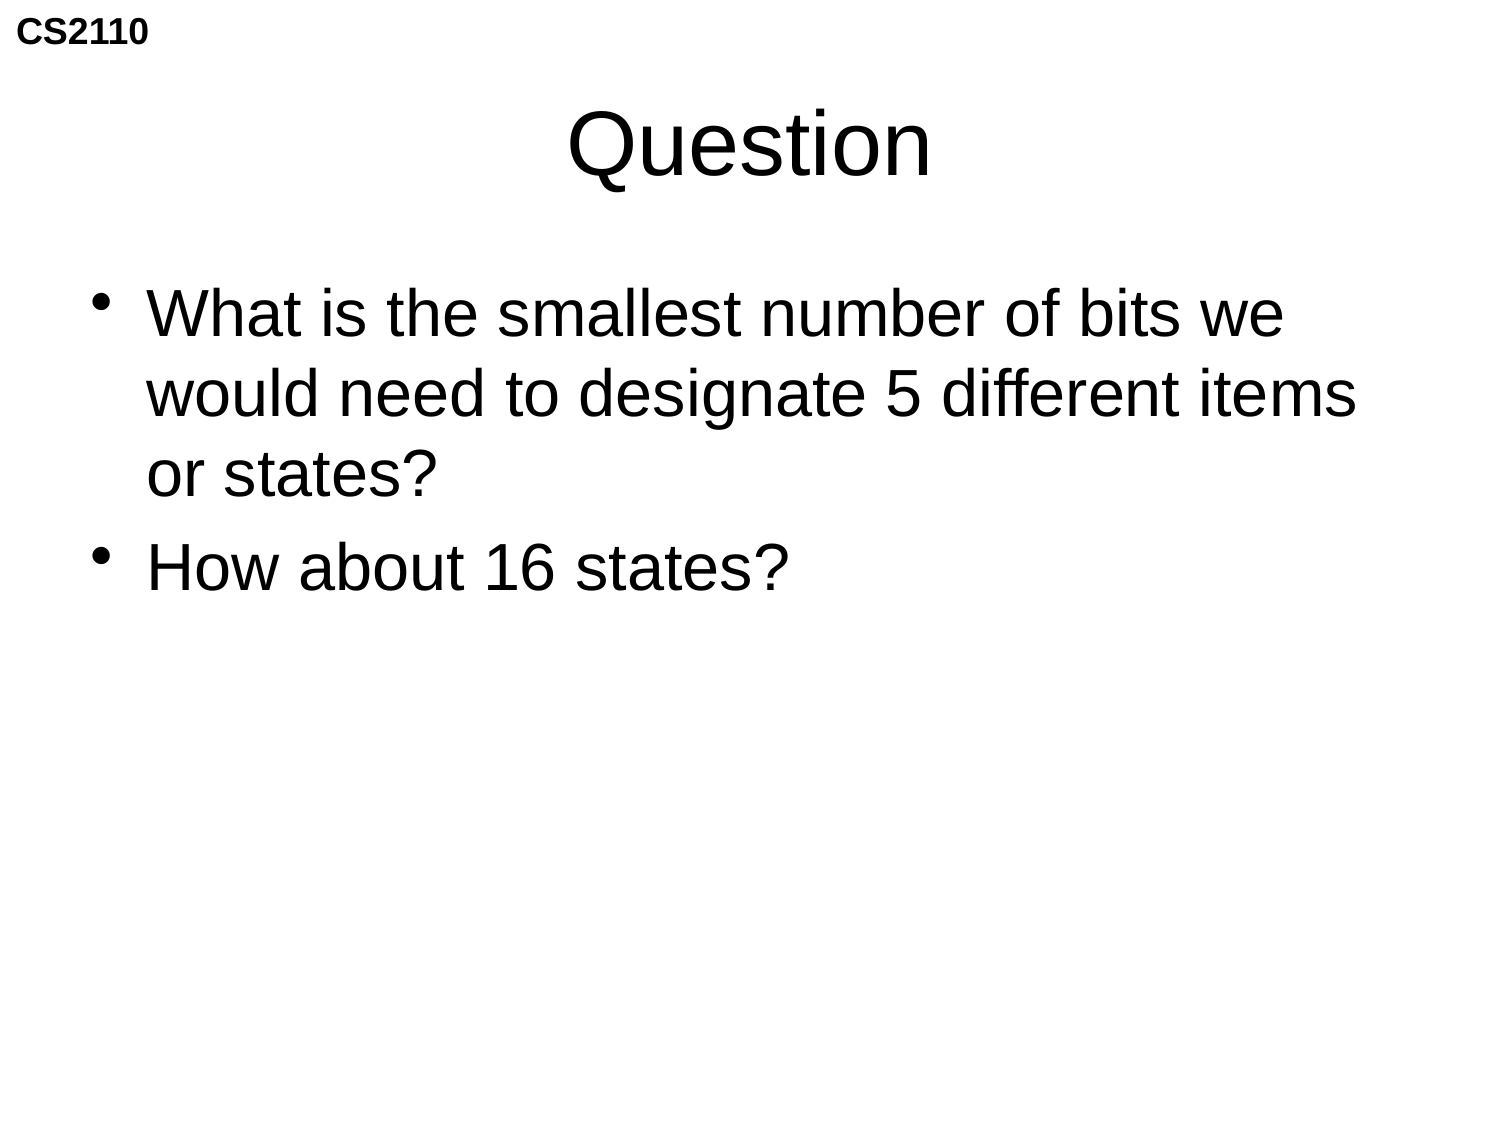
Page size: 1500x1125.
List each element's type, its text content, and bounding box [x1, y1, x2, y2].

list What is the smallest number of bits we would need to designate 5 different items or states? How about 16 states? [75, 262, 1425, 1100]
title Question [75, 45, 1425, 233]
